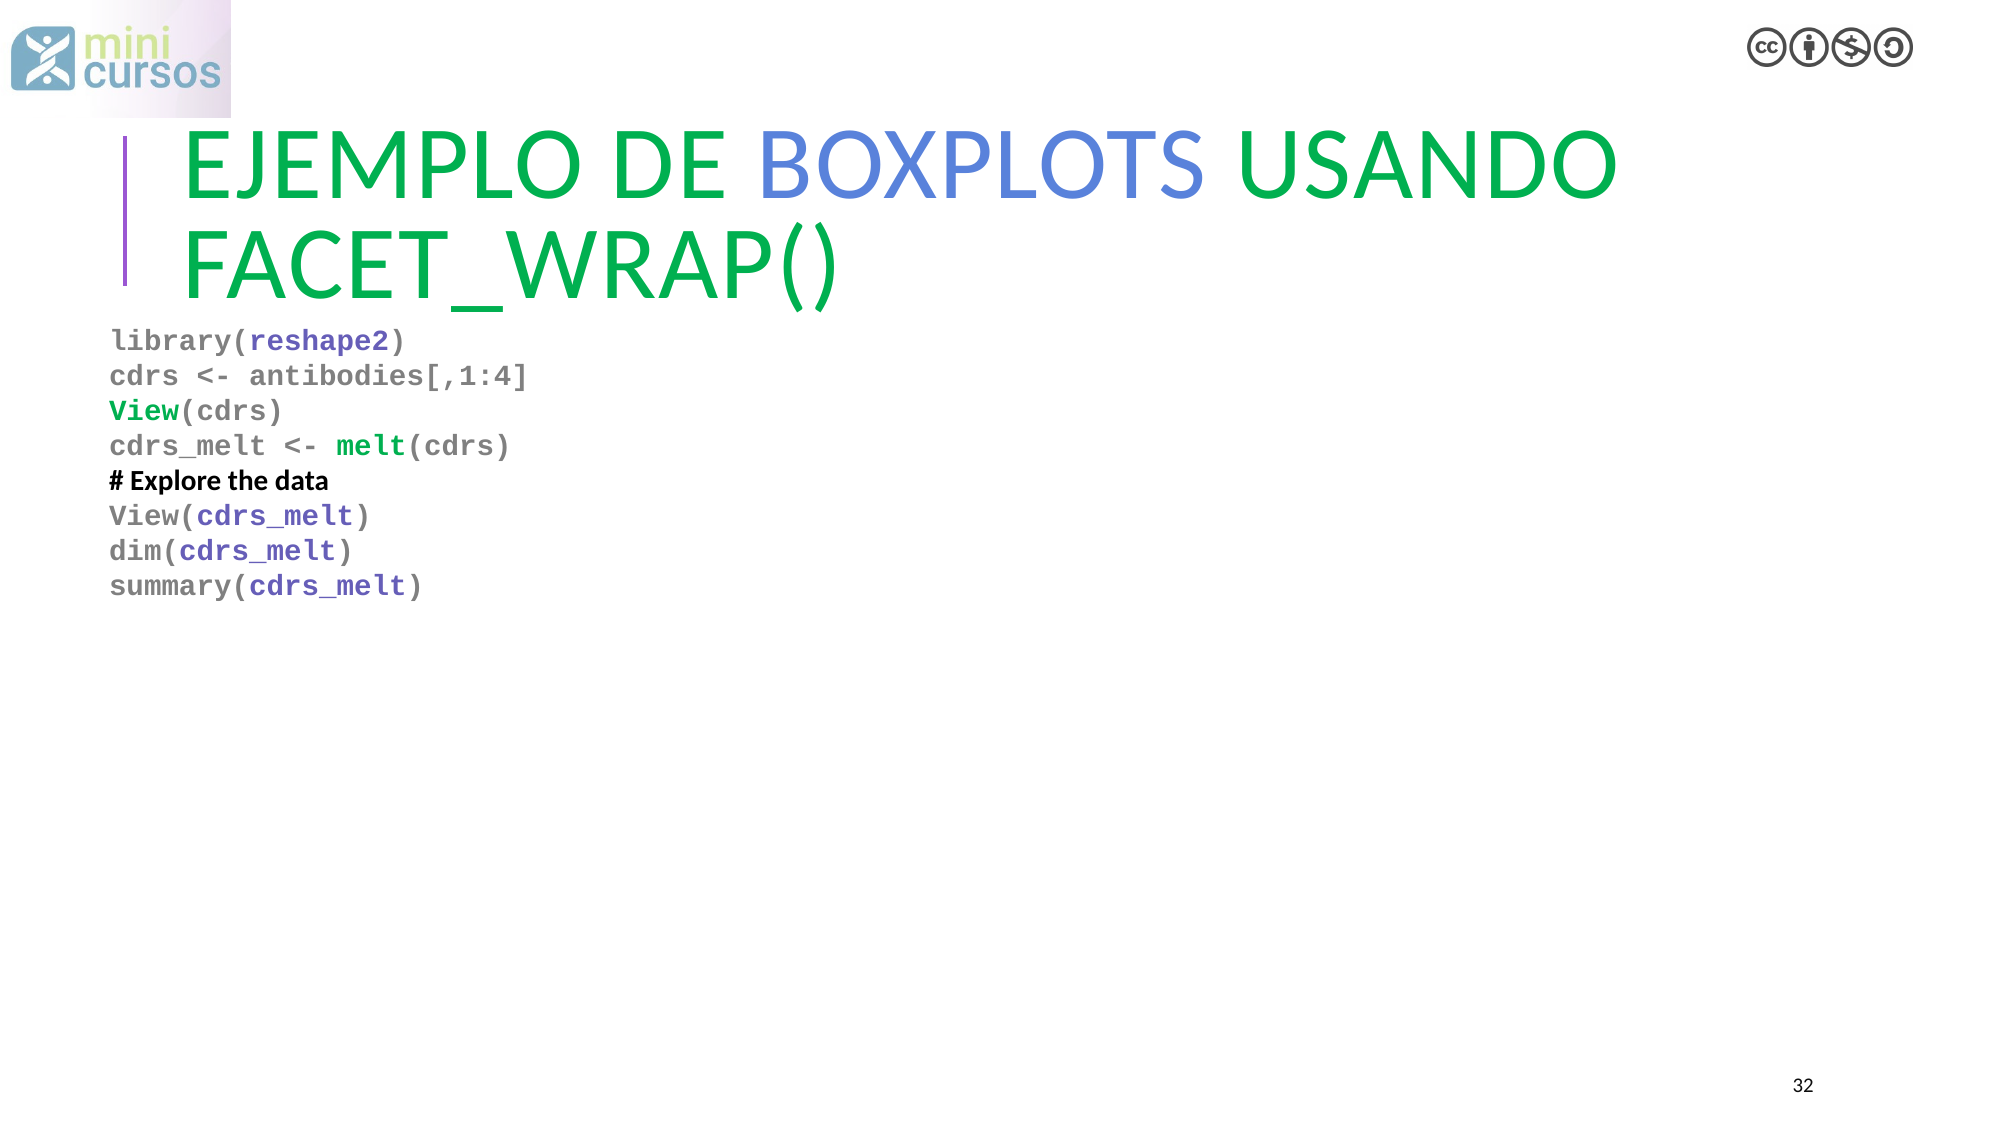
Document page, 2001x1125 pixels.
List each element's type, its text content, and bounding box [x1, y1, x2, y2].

text_box library(reshape2) cdrs <- antibodies[,1:4] View(cdrs) cdrs_melt <- melt(cdrs) # Explore the data View(cdrs_melt) dim(cdrs_melt) summary(cdrs_melt) [93, 313, 1986, 645]
picture [0, 0, 231, 118]
slide_number 32 [1777, 1061, 1938, 1107]
picture [1746, 23, 1914, 71]
title Ejemplo de Boxplots usando facet_wrap() [168, 96, 1763, 313]
